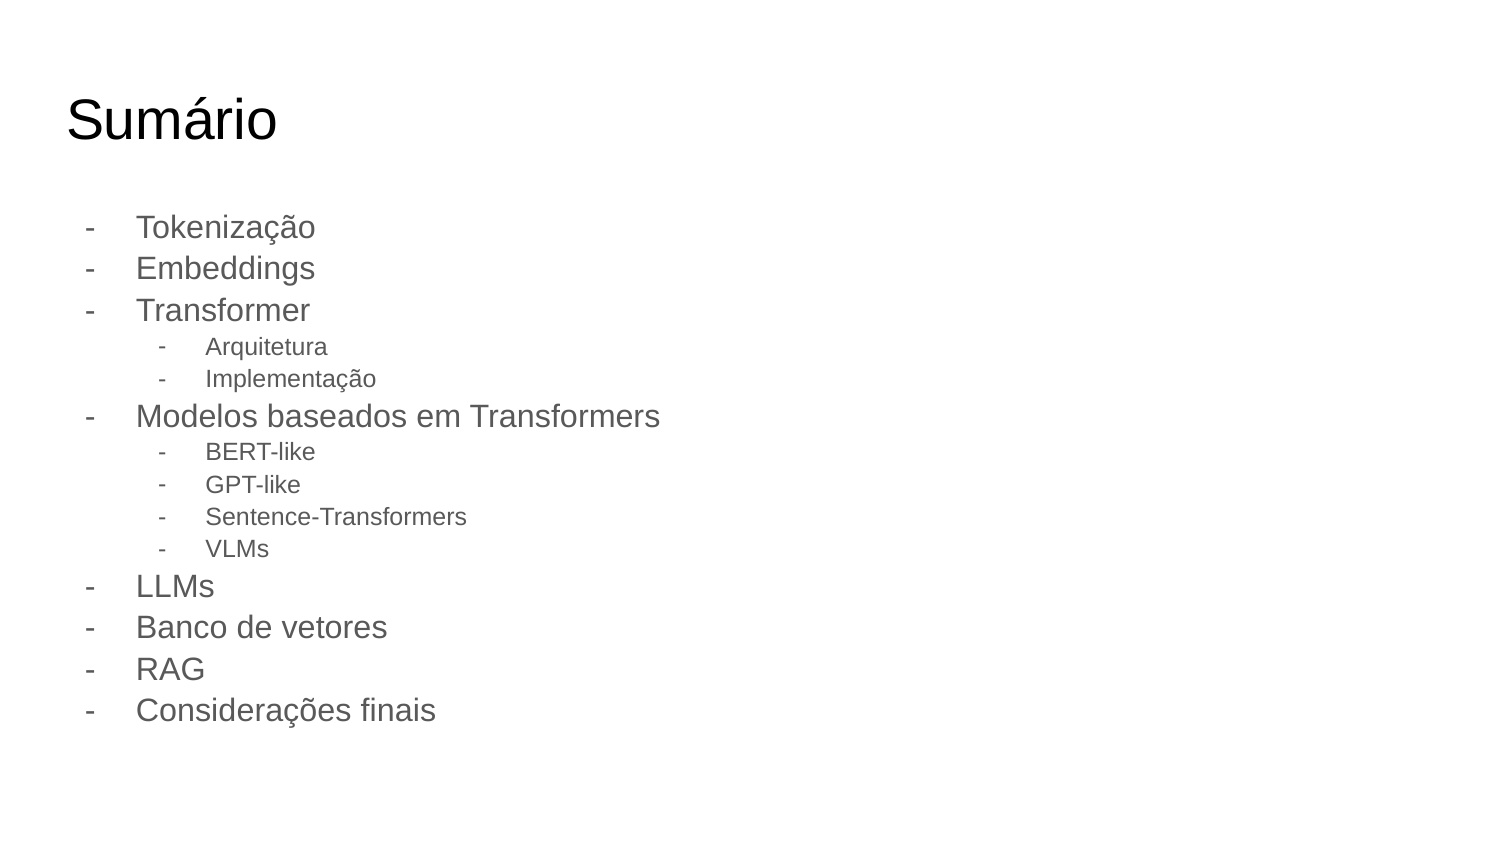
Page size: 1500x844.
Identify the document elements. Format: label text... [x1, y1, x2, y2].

list Tokenização Embeddings Transformer Arquitetura Implementação Modelos baseados em Transformers BERT-like GPT-like Sentence-Transformers VLMs LLMs Banco de vetores RAG Considerações finais [51, 189, 1449, 750]
title Sumário [51, 72, 1449, 167]
